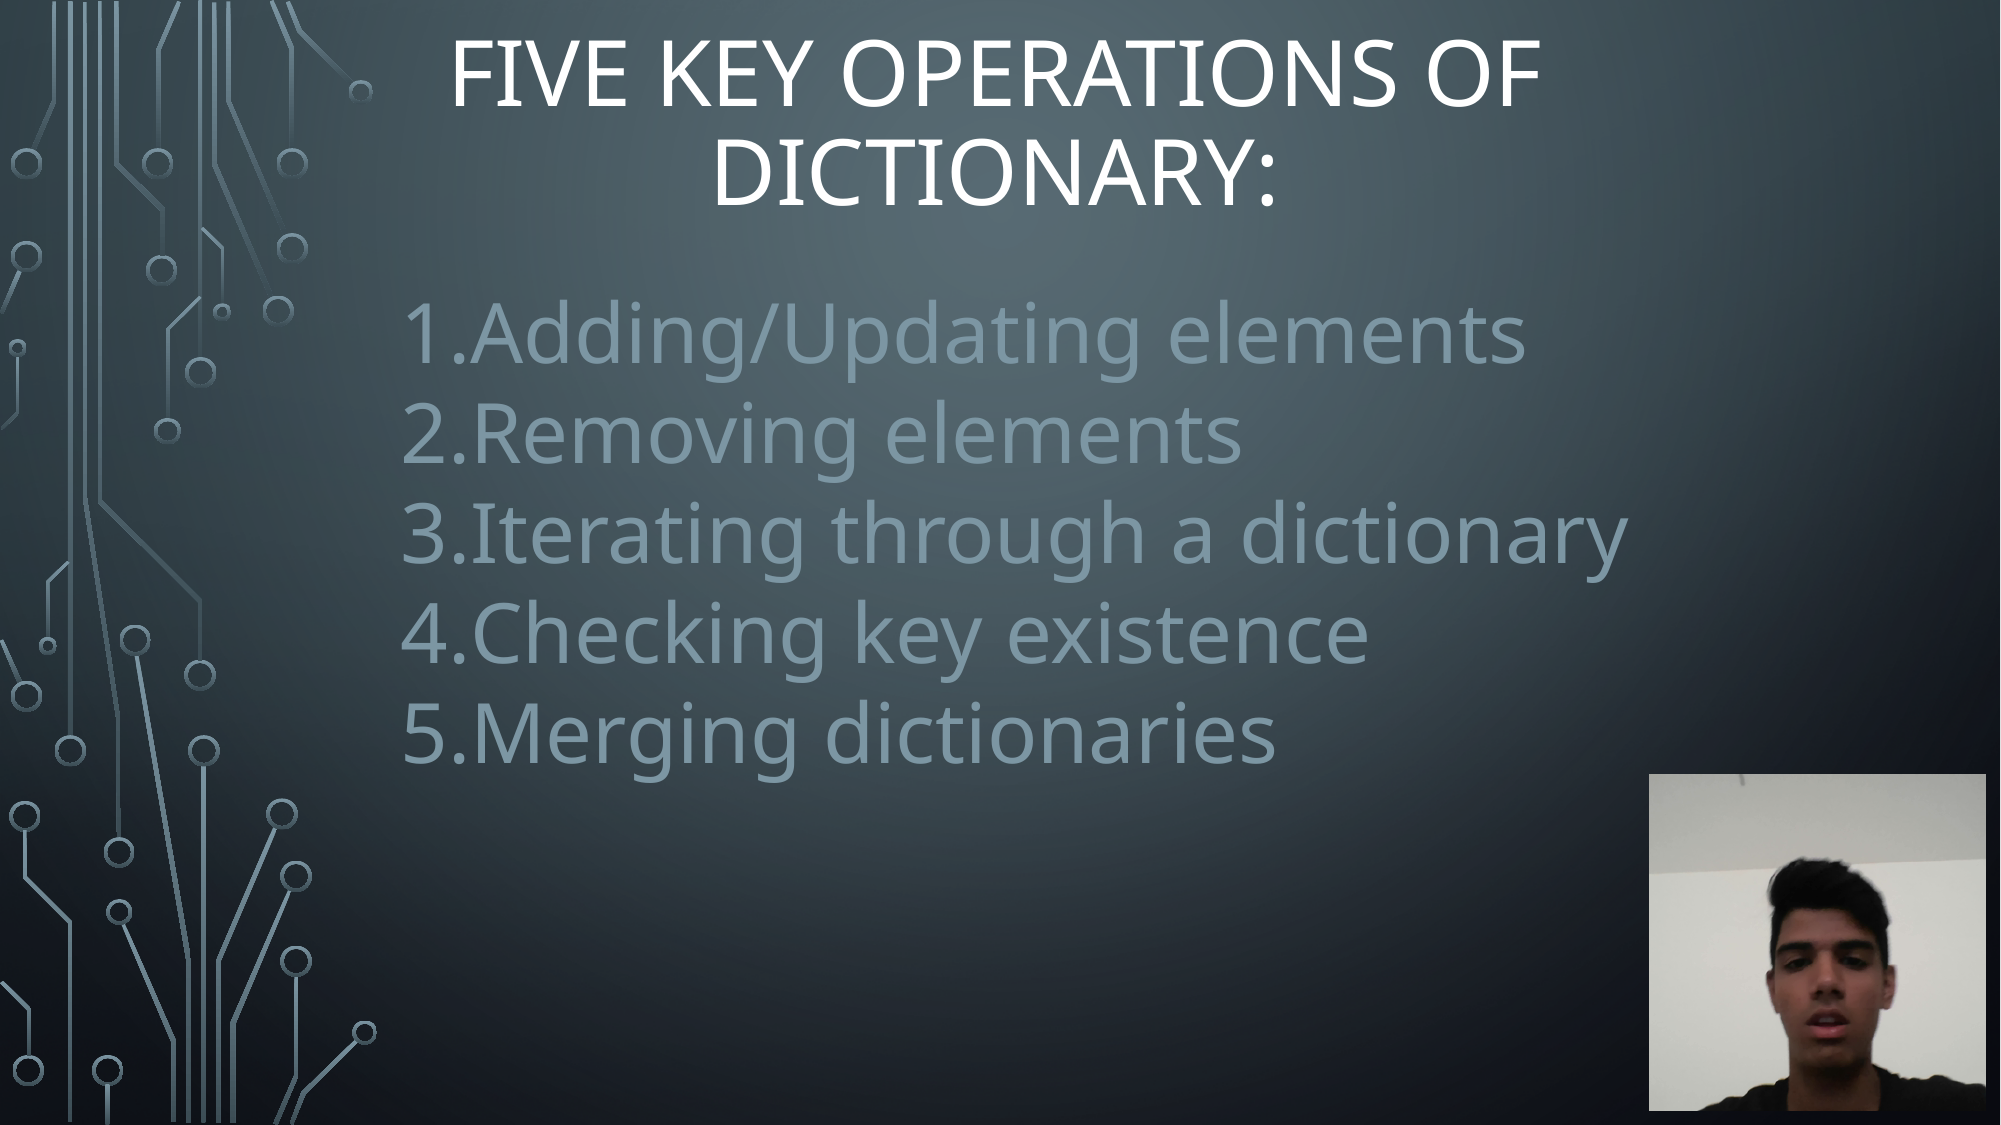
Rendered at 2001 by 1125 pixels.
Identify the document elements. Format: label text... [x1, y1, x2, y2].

subtitle [367, 159, 1717, 828]
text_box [1648, 773, 1987, 1112]
text_box Adding/Updating elements Removing elements Iterating through a dictionary Checking key existence Merging dictionaries [385, 273, 1852, 788]
title Five key operations OF Dictionary: [273, 26, 1717, 233]
